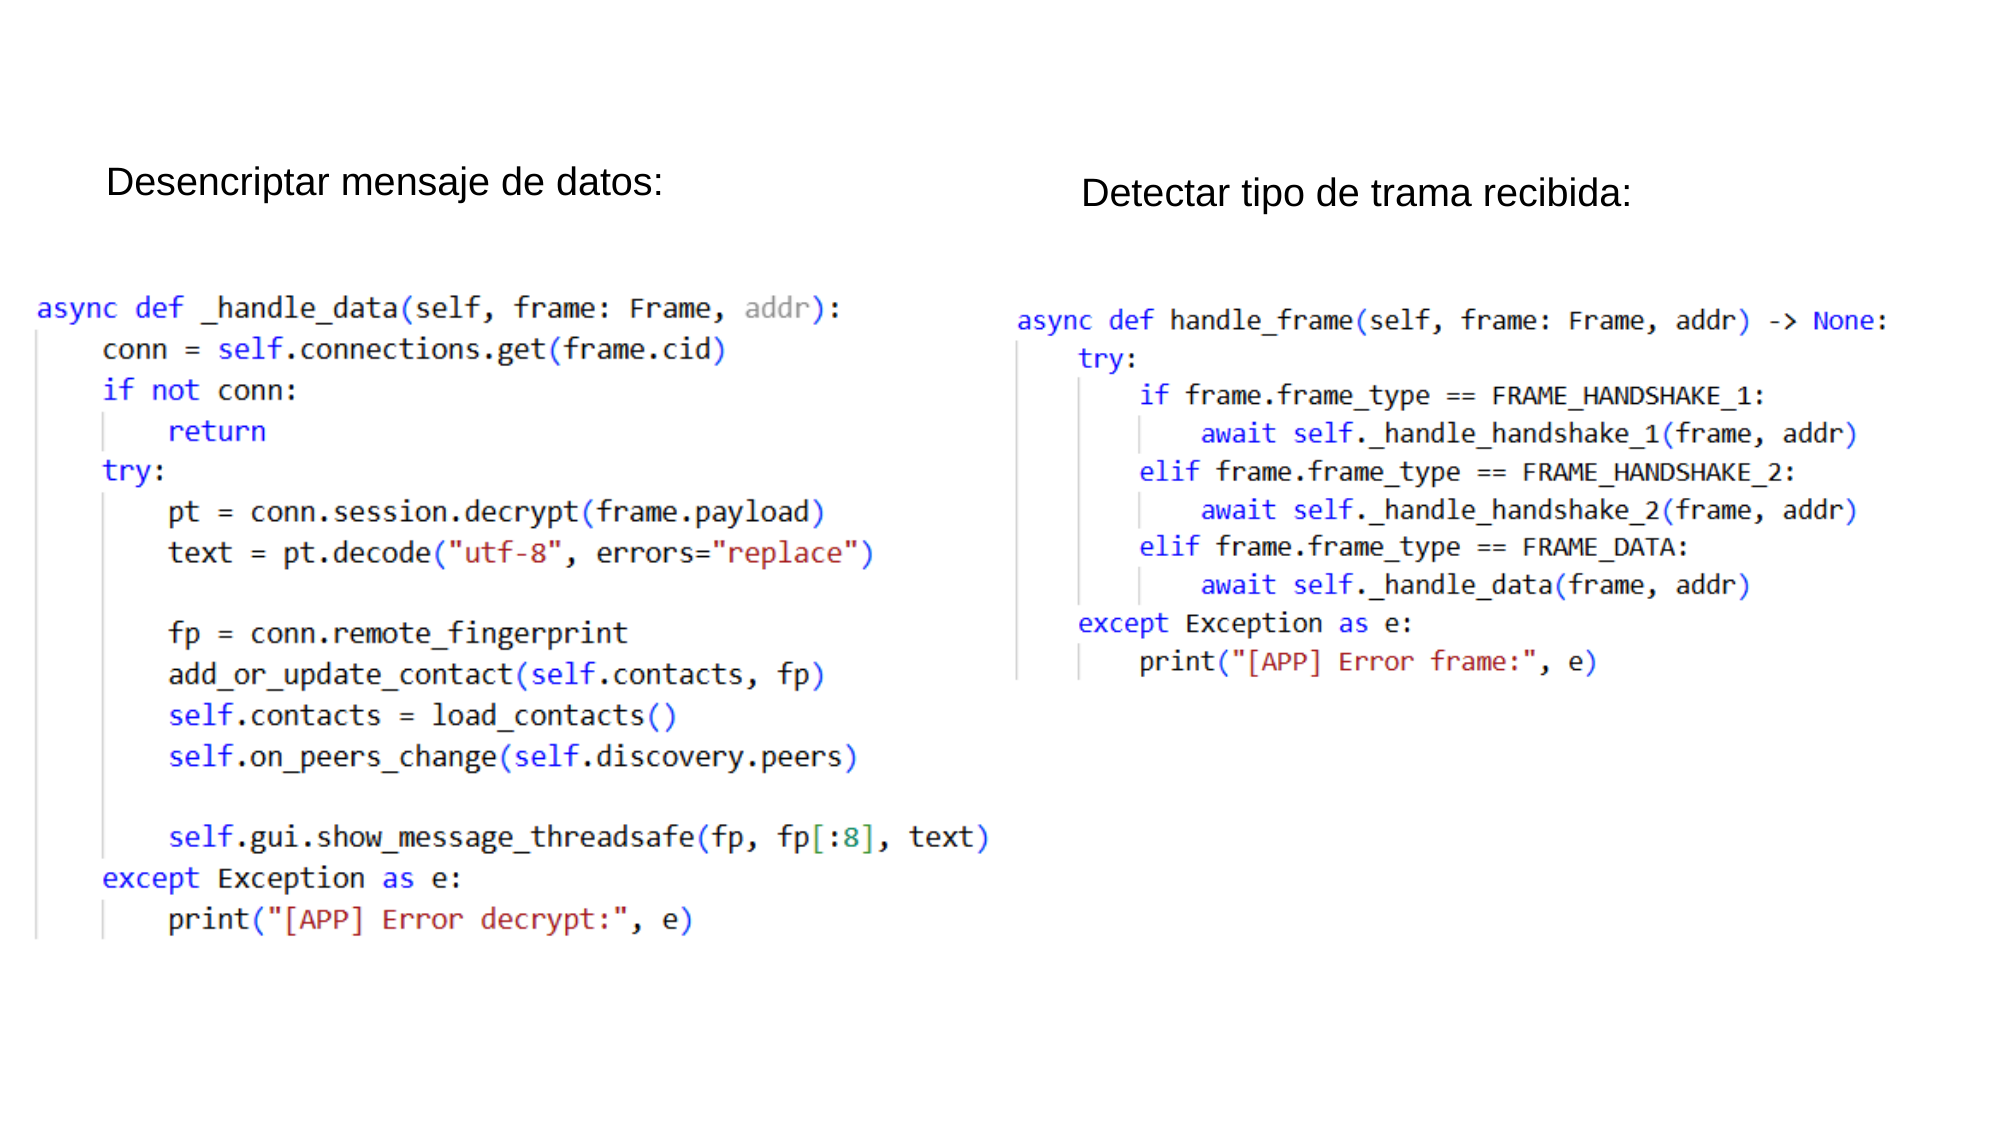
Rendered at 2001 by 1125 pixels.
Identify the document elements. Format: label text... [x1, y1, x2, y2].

picture [20, 289, 1893, 960]
text_box Desencriptar mensaje de datos: [90, 141, 898, 227]
text_box Detectar tipo de trama recibida: [1065, 151, 1827, 217]
